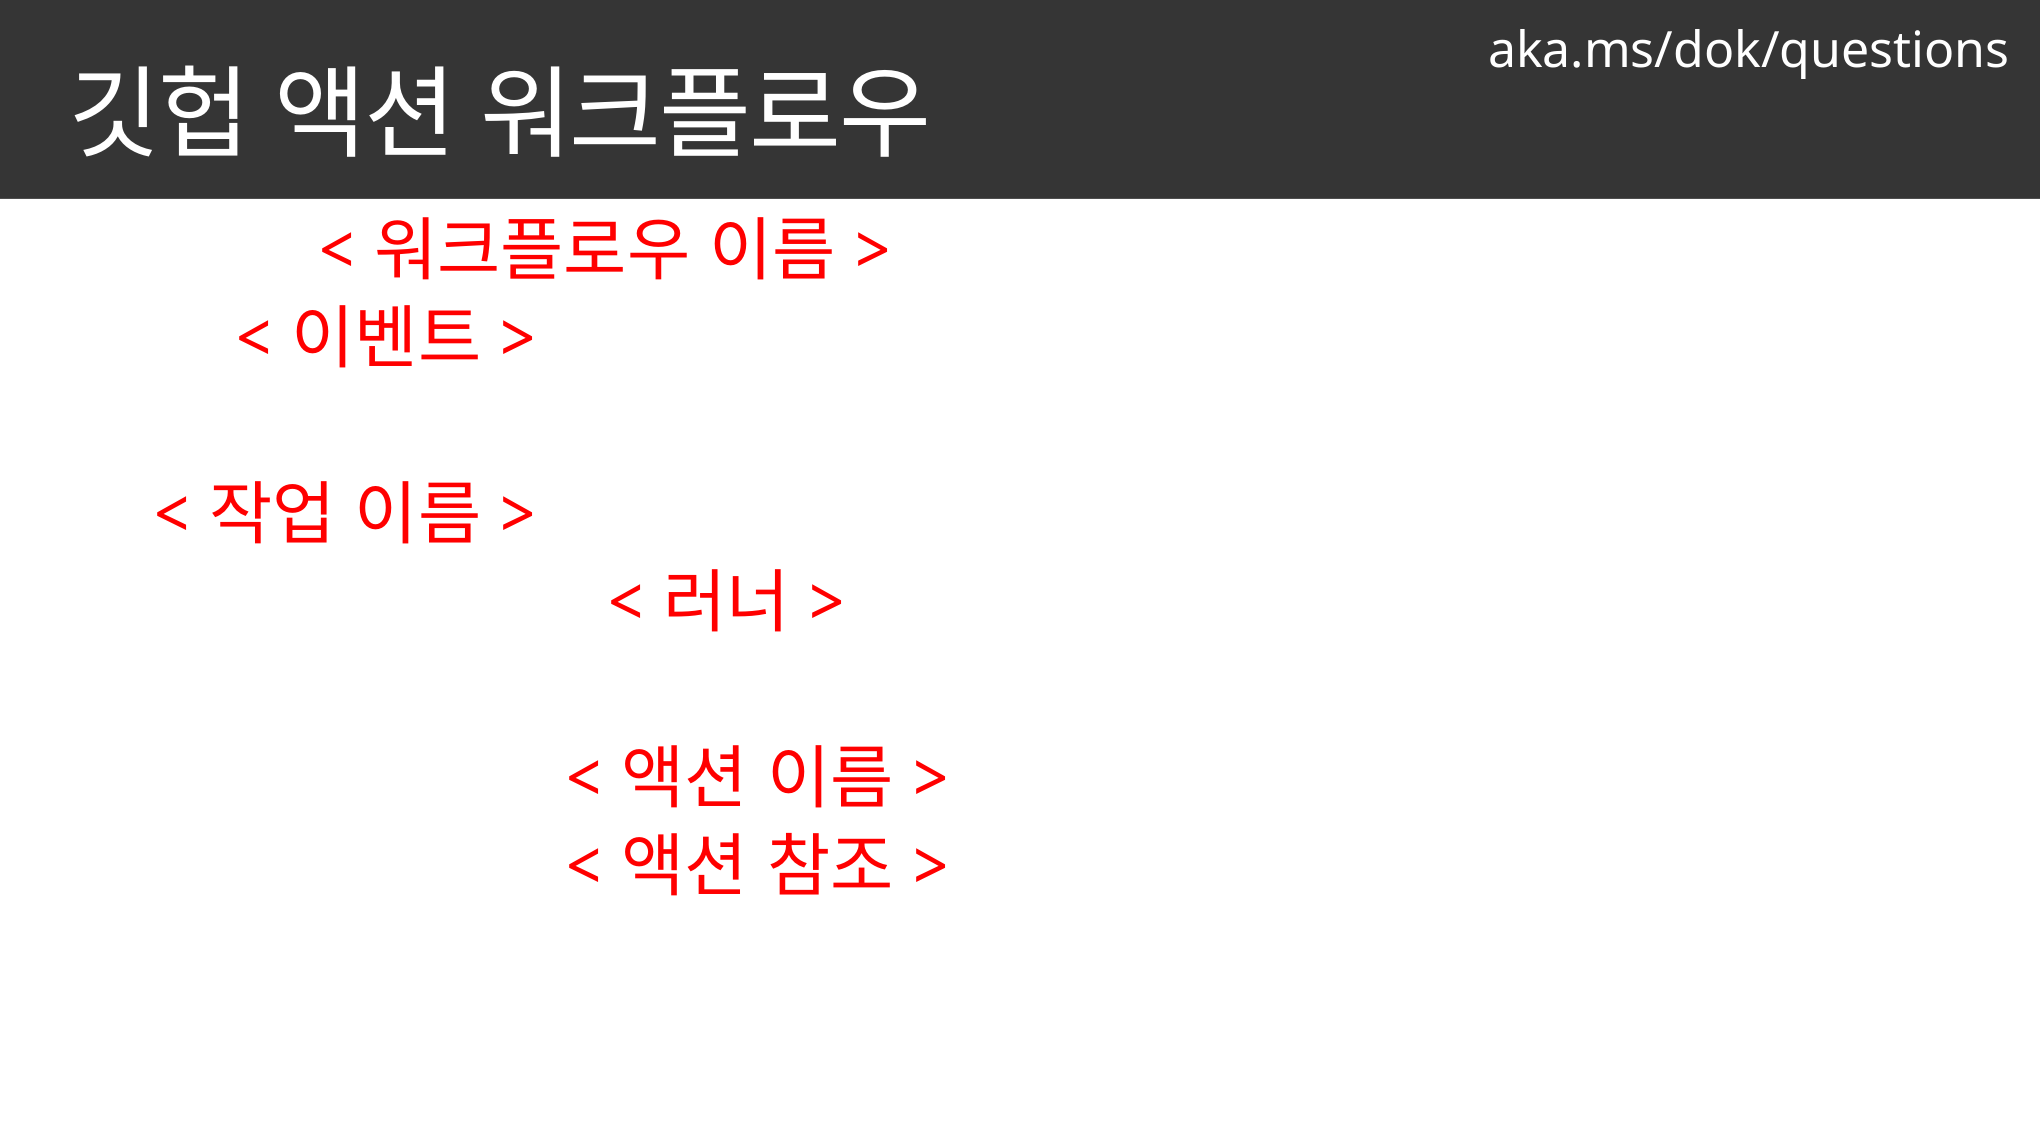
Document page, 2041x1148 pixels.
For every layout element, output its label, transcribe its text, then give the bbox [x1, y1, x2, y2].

text_box aka.ms/dok/questions [1352, 0, 2041, 102]
title 깃헙 액션 워크플로우 [45, 48, 1996, 199]
list name: <워크플로우 이름> on: <이벤트> jobs: <작업 이름>: runs-on: <러너> steps: - name: <액션 이름> uses: <액션 참조> [45, 200, 1996, 947]
